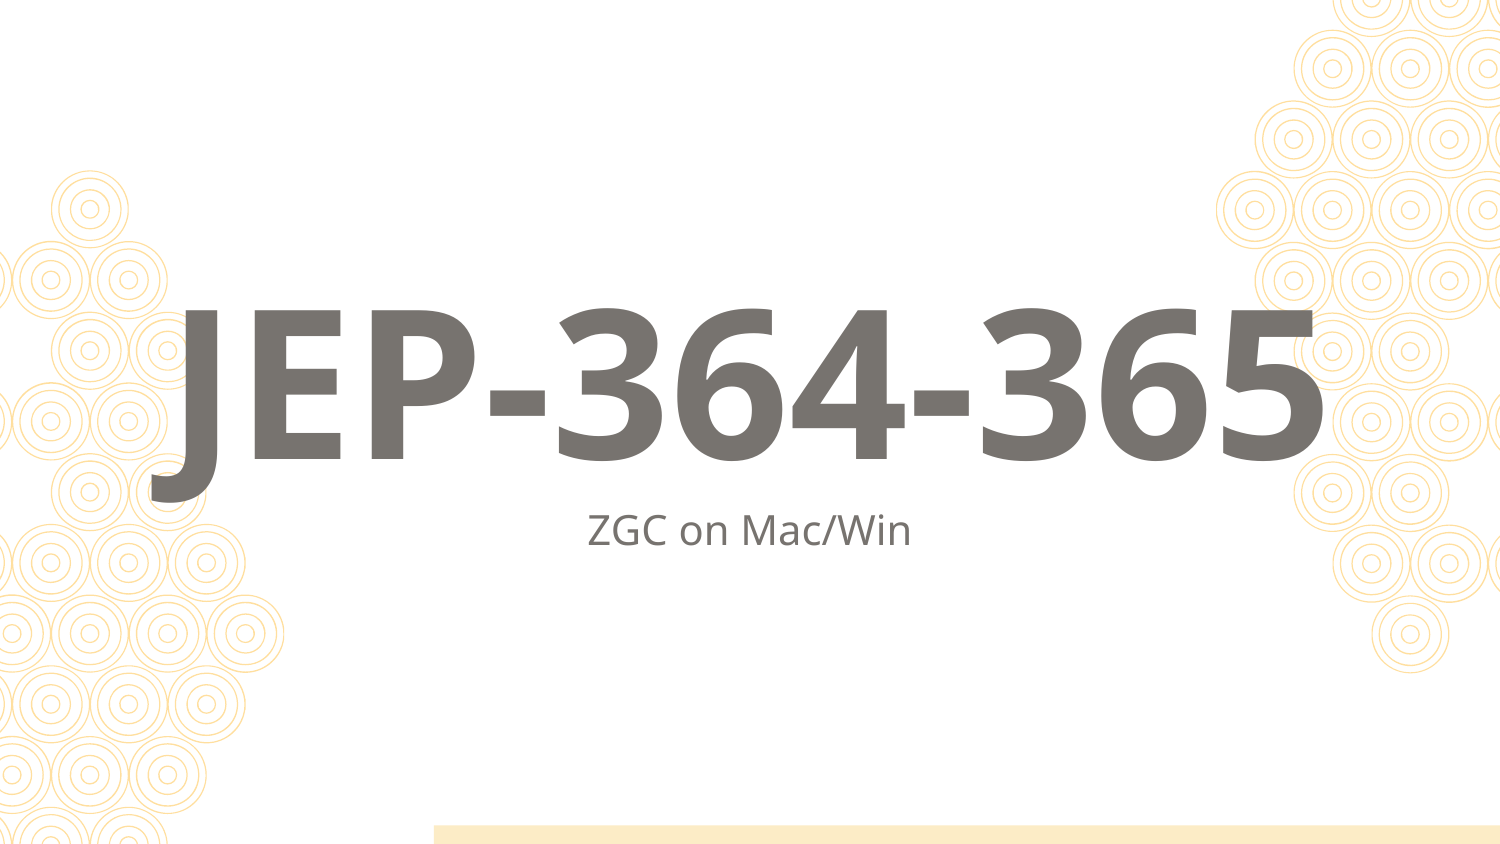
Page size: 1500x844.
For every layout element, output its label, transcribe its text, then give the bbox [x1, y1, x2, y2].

title JEP-364-365 [0, 237, 1500, 517]
subtitle ZGC on Mac/Win [407, 488, 1093, 612]
